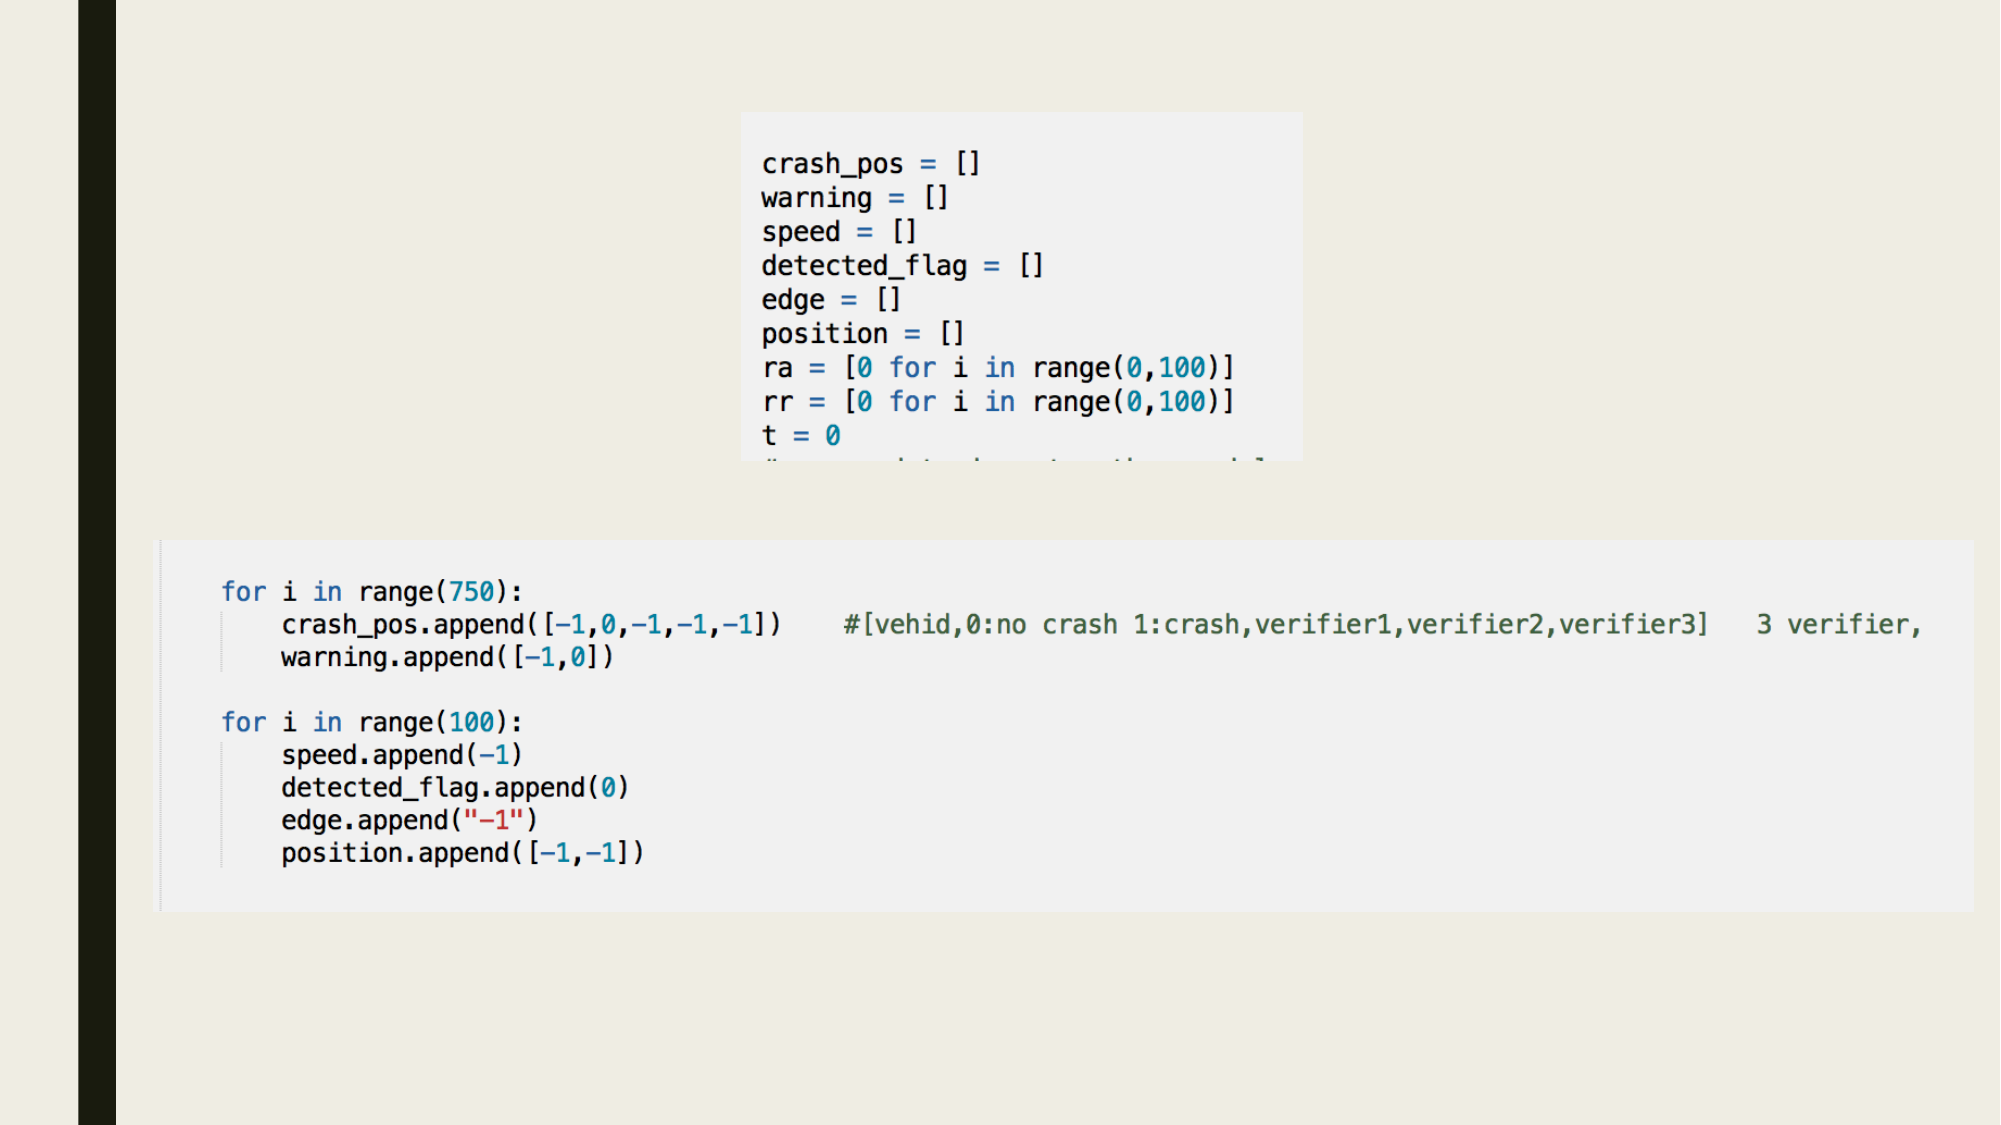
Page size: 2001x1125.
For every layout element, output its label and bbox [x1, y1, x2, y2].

picture [741, 112, 1303, 461]
picture [153, 540, 1974, 912]
